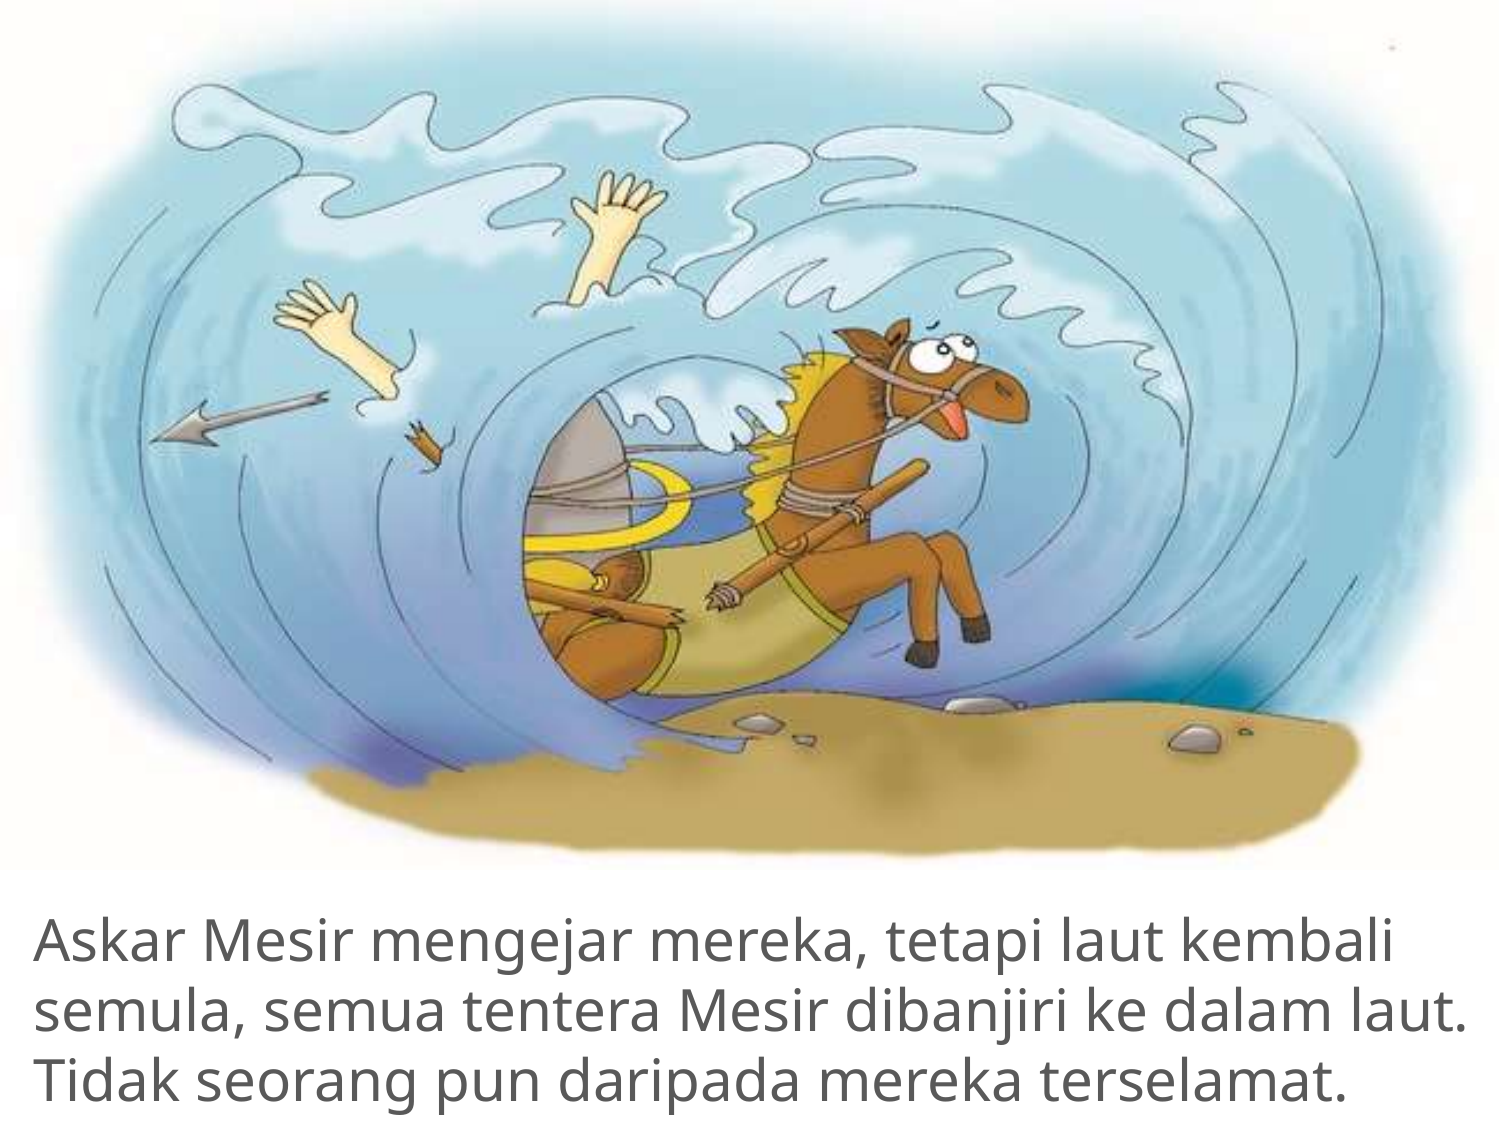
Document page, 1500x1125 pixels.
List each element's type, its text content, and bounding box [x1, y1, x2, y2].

picture [0, 0, 1500, 870]
text_box Askar Mesir mengejar mereka, tetapi laut kembali semula, semua tentera Mesir dibanjiri ke dalam laut. Tidak seorang pun daripada mereka terselamat. [18, 895, 1500, 1121]
